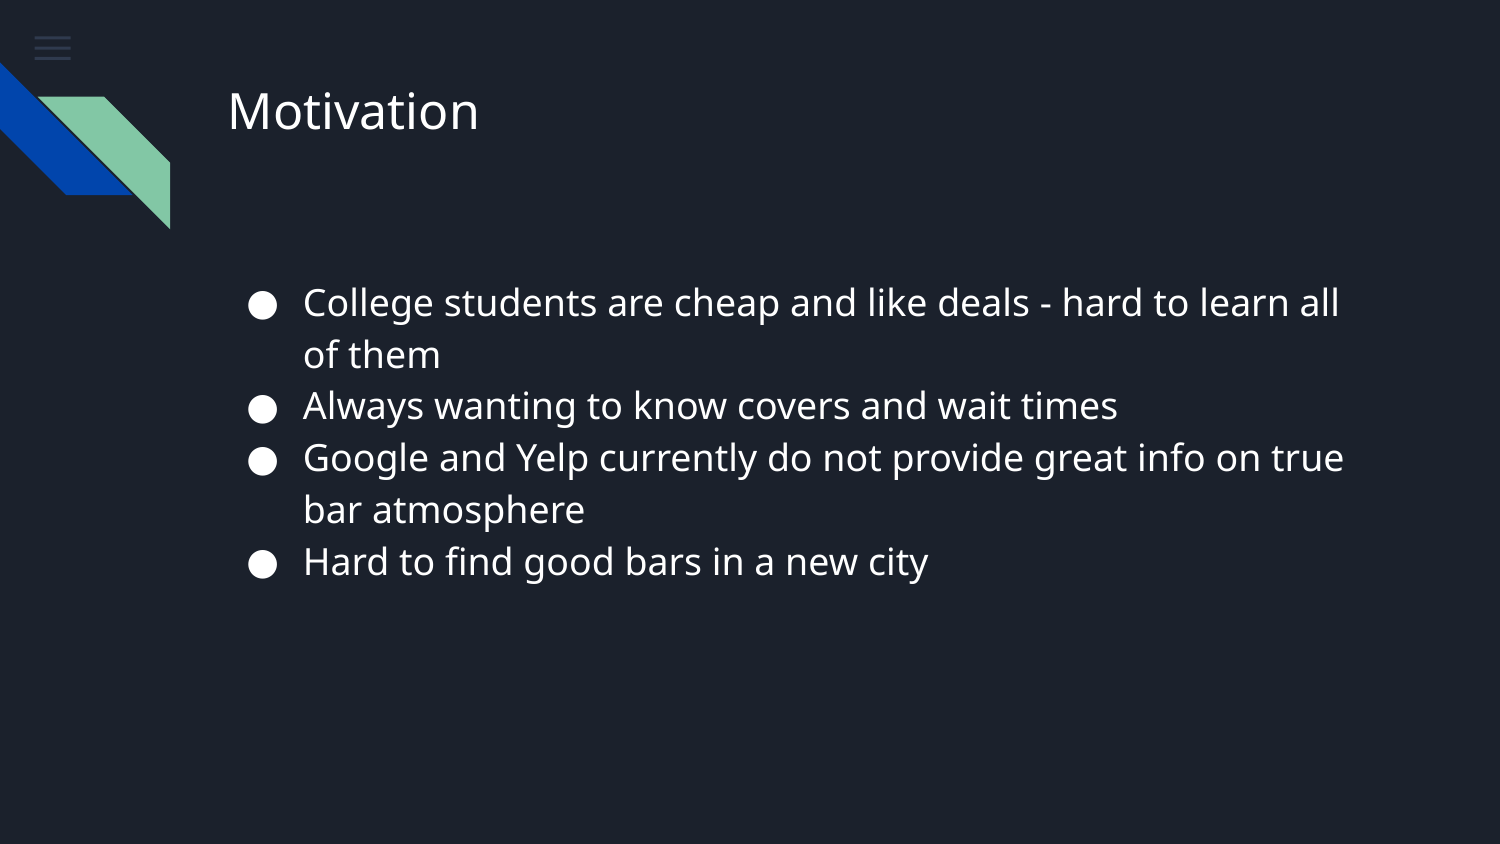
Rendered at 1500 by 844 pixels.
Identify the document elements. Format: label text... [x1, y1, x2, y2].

list College students are cheap and like deals - hard to learn all of them Always wanting to know covers and wait times Google and Yelp currently do not provide great info on true bar atmosphere Hard to find good bars in a new city [212, 257, 1368, 735]
title Motivation [212, 64, 1368, 215]
